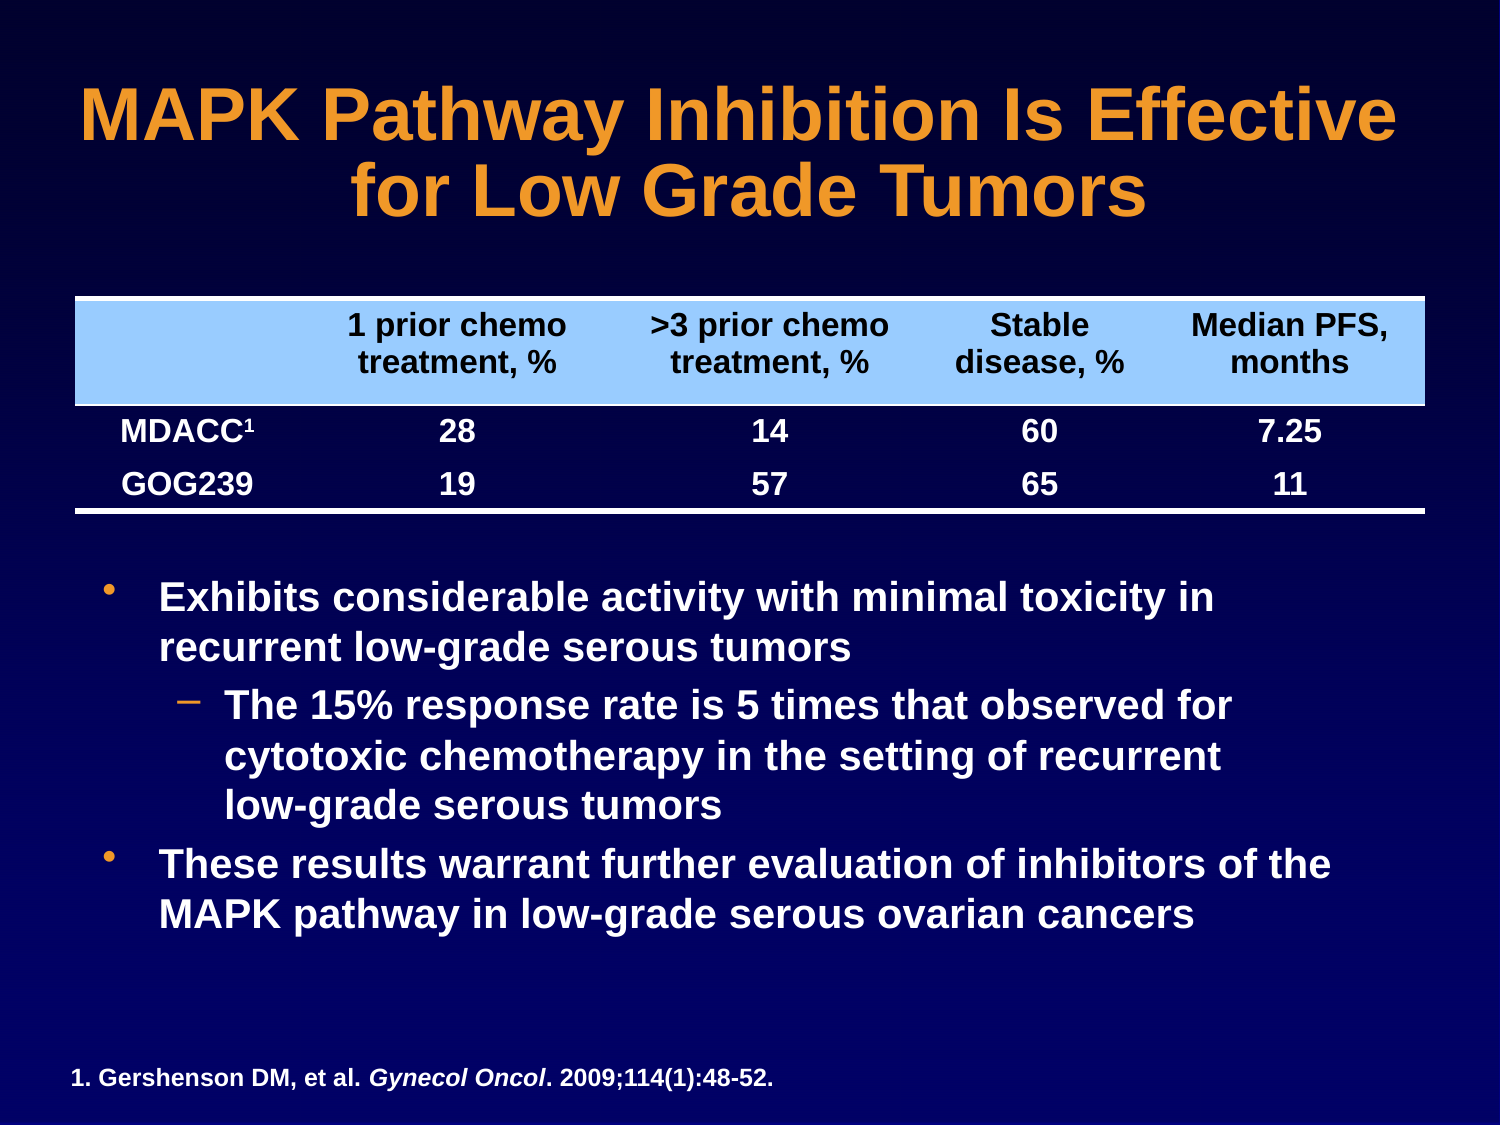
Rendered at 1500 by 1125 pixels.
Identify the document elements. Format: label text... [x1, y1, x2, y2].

title MAPK Pathway Inhibition Is Effective for Low Grade Tumors [0, 60, 1500, 250]
table_cell 28 [300, 406, 615, 458]
table_header Median PFS, months [1155, 301, 1425, 404]
table_header 1 prior chemo treatment, % [300, 301, 615, 404]
table_cell 19 [300, 458, 615, 508]
table_cell 65 [925, 458, 1155, 508]
table_cell MDACC1 [75, 406, 300, 458]
table_cell GOG239 [75, 458, 300, 508]
text_box 1. Gershenson DM, et al. Gynecol Oncol. 2009;114(1):48-52. [55, 1054, 790, 1100]
table_cell 57 [615, 458, 925, 508]
table_cell 14 [615, 406, 925, 458]
table_header >3 prior chemo treatment, % [615, 301, 925, 404]
table_cell 60 [925, 406, 1155, 458]
table_cell 11 [1155, 458, 1425, 508]
text_box Exhibits considerable activity with minimal toxicity in recurrent low-grade serous tumors The 15% response rate is 5 times that observed for cytotoxic chemotherapy in the setting of recurrent low-grade serous tumors These results warrant further evaluation of inhibitors of the MAPK pathway in low-grade serous ovarian cancers [87, 562, 1363, 1000]
table_cell 7.25 [1155, 406, 1425, 458]
table_header [75, 301, 300, 404]
table_header Stable disease, % [925, 301, 1155, 404]
